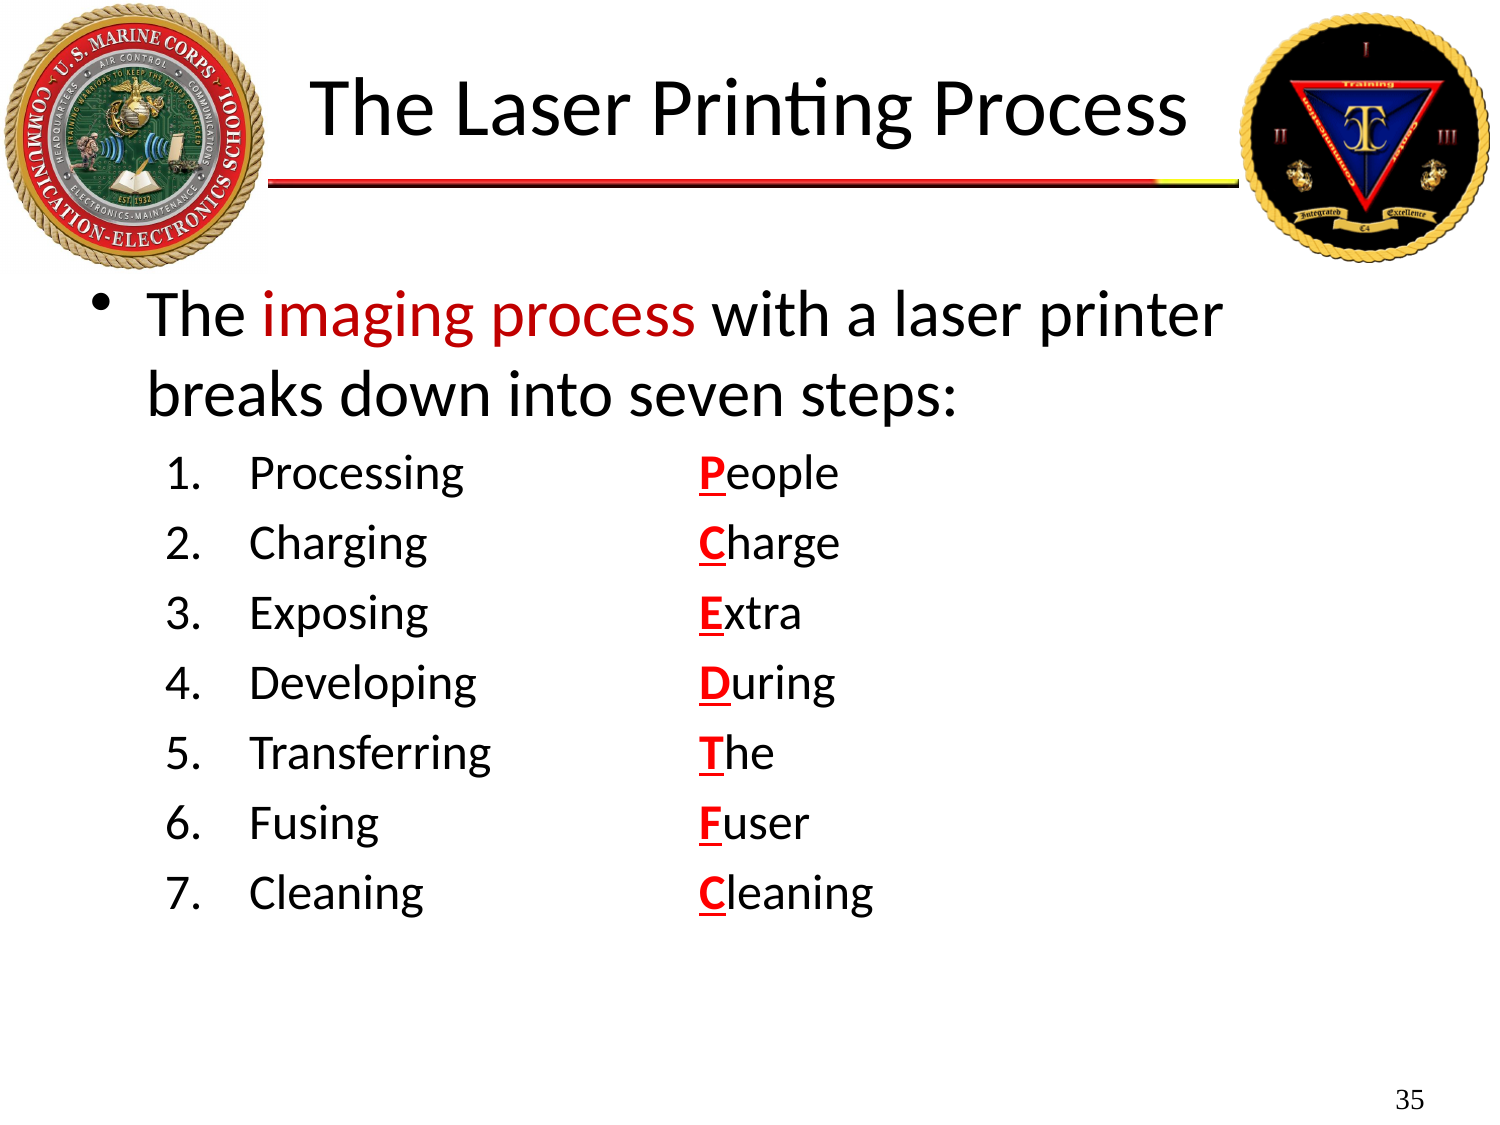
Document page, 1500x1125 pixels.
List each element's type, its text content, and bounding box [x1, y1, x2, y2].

title The Laser Printing Process [75, 45, 1425, 233]
picture [0, 0, 268, 274]
picture [1239, 12, 1490, 263]
list The imaging process with a laser printer breaks down into seven steps: Processing People Charging Charge Exposing Extra Developing During Transferring The Fusing Fuser Cleaning Cleaning [75, 262, 1425, 1005]
